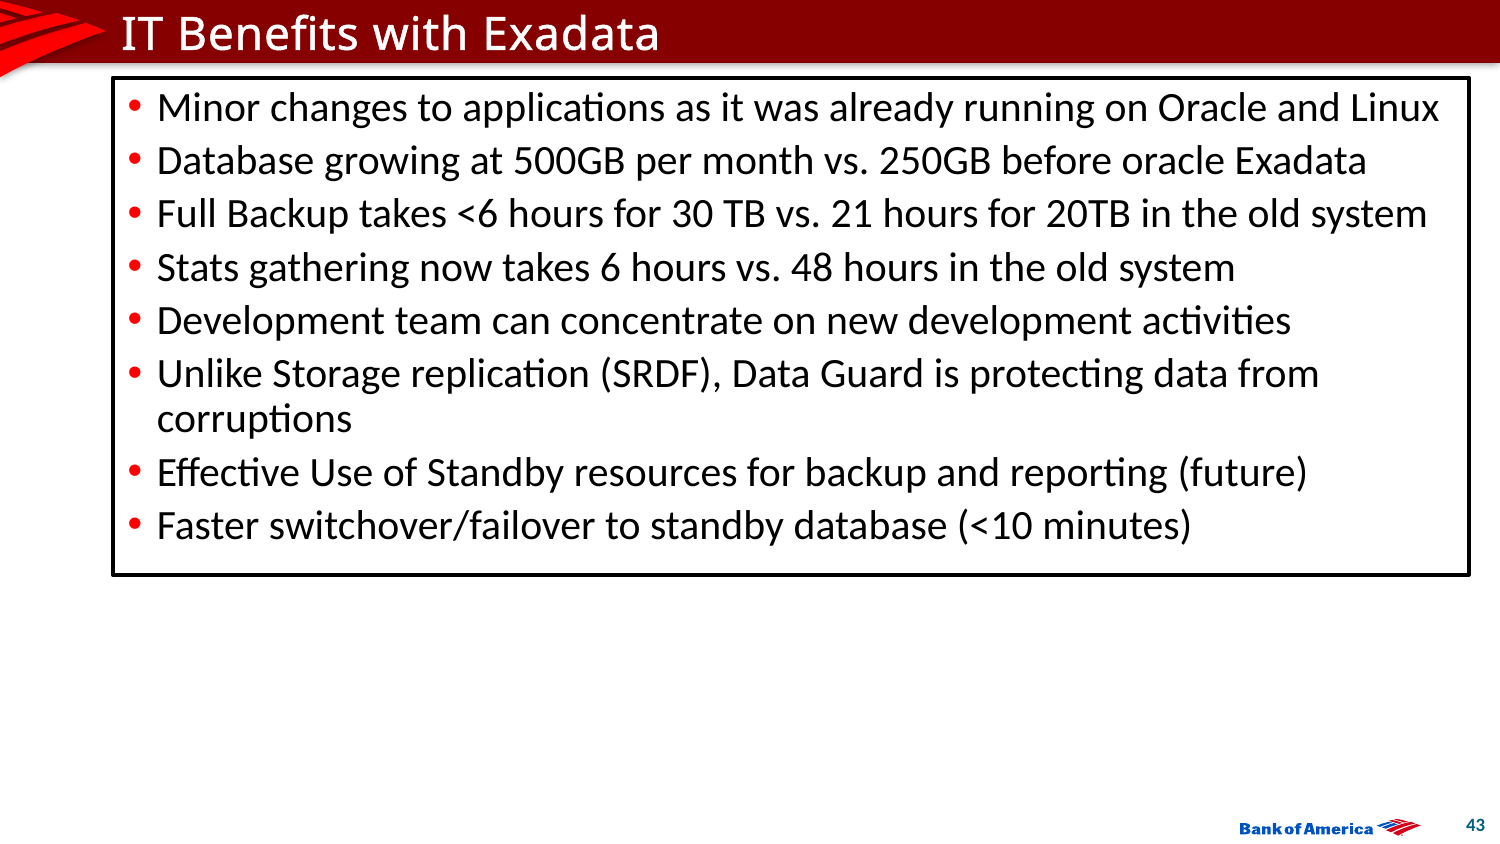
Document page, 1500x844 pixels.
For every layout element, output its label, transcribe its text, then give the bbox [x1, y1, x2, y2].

title IT Benefits with Exadata [105, 0, 1500, 64]
slide_number 43 [1424, 810, 1500, 843]
text_box Minor changes to applications as it was already running on Oracle and Linux Database growing at 500GB per month vs. 250GB before oracle Exadata Full Backup takes <6 hours for 30 TB vs. 21 hours for 20TB in the old system Stats gathering now takes 6 hours vs. 48 hours in the old system Development team can concentrate on new development activities Unlike Storage replication (SRDF), Data Guard is protecting data from corruptions Effective Use of Standby resources for backup and reporting (future) Faster switchover/failover to standby database (<10 minutes) [111, 76, 1471, 577]
